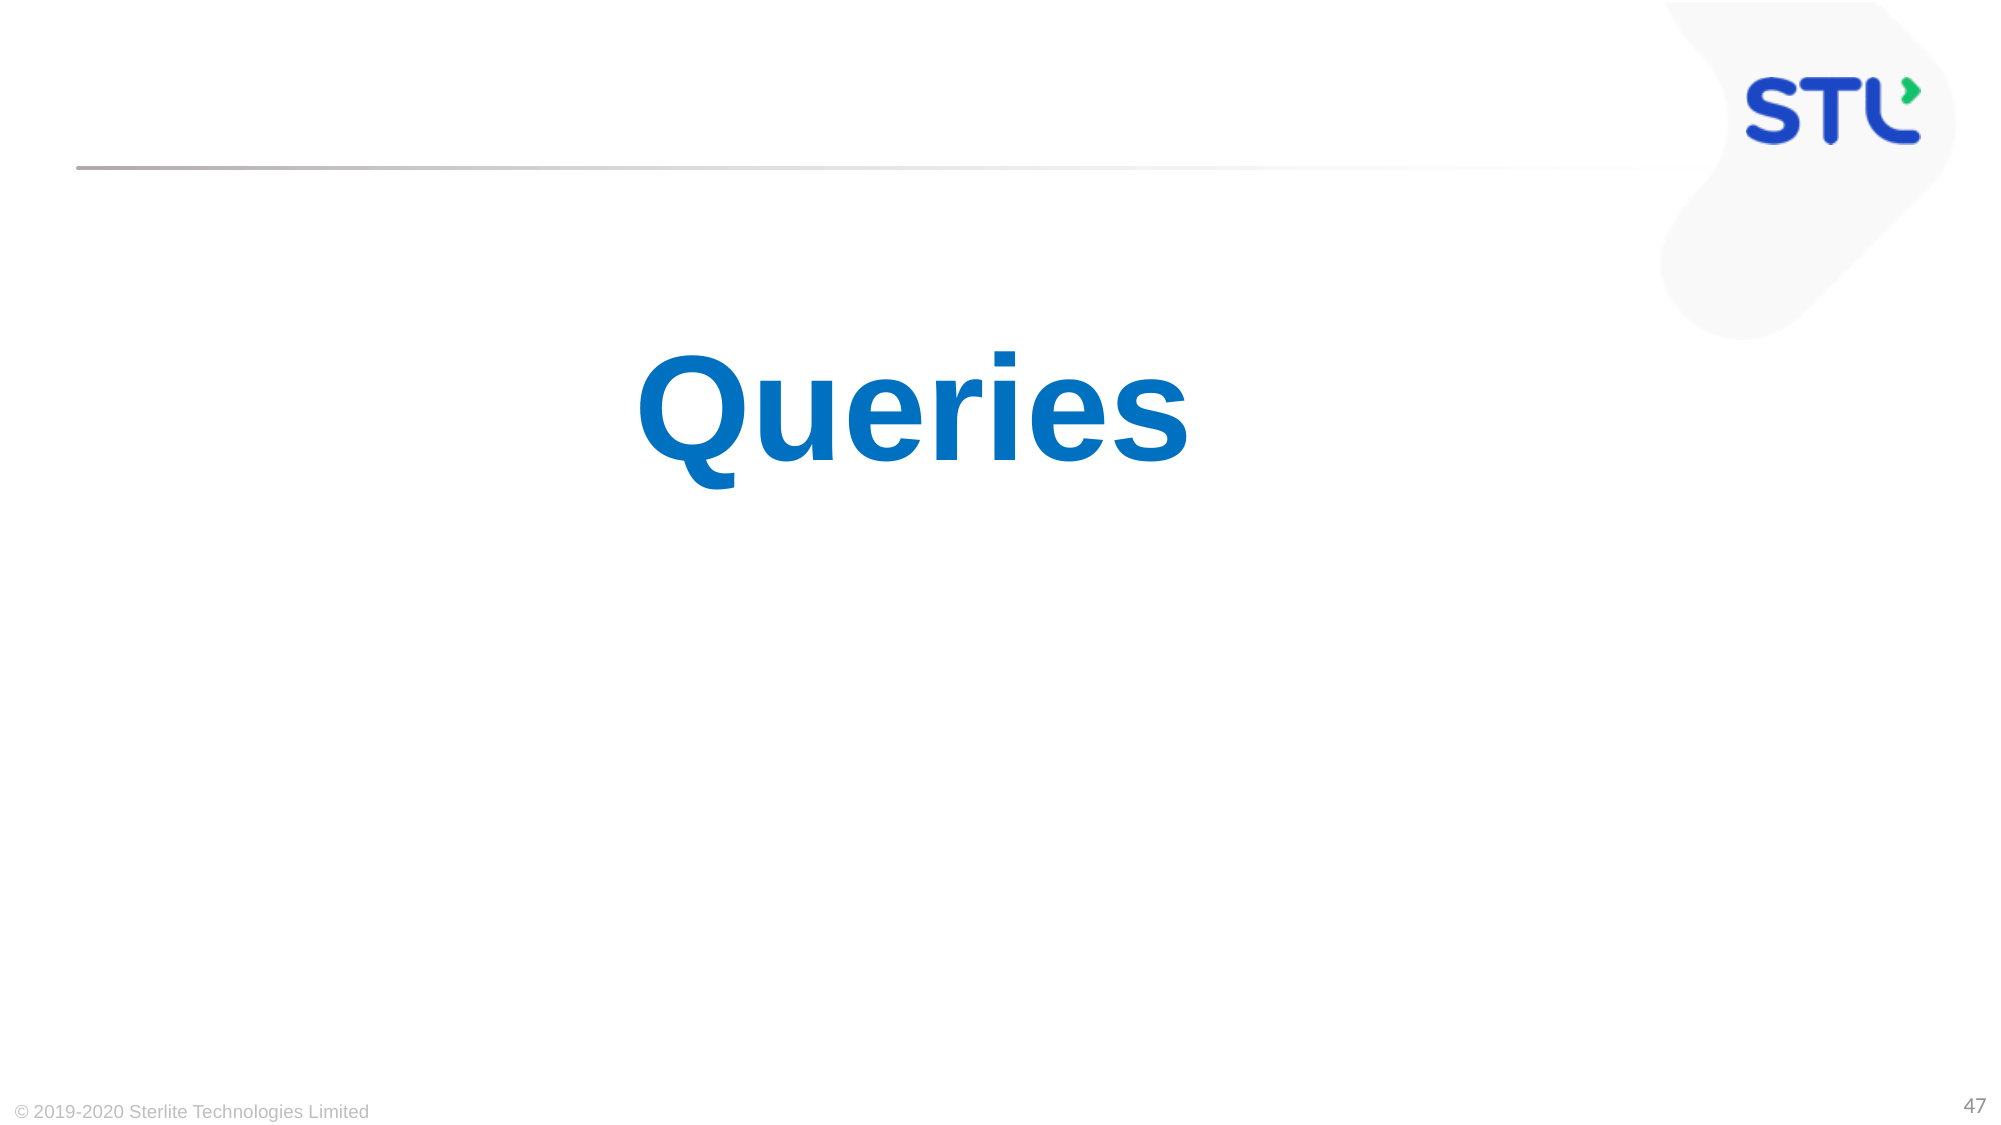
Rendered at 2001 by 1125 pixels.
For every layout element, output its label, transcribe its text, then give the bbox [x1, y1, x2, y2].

footer © 2019-2020 Sterlite Technologies Limited [0, 1083, 455, 1125]
title Queries [76, 239, 1753, 563]
slide_number 47 [1955, 1083, 1997, 1122]
picture [1746, 77, 1921, 145]
